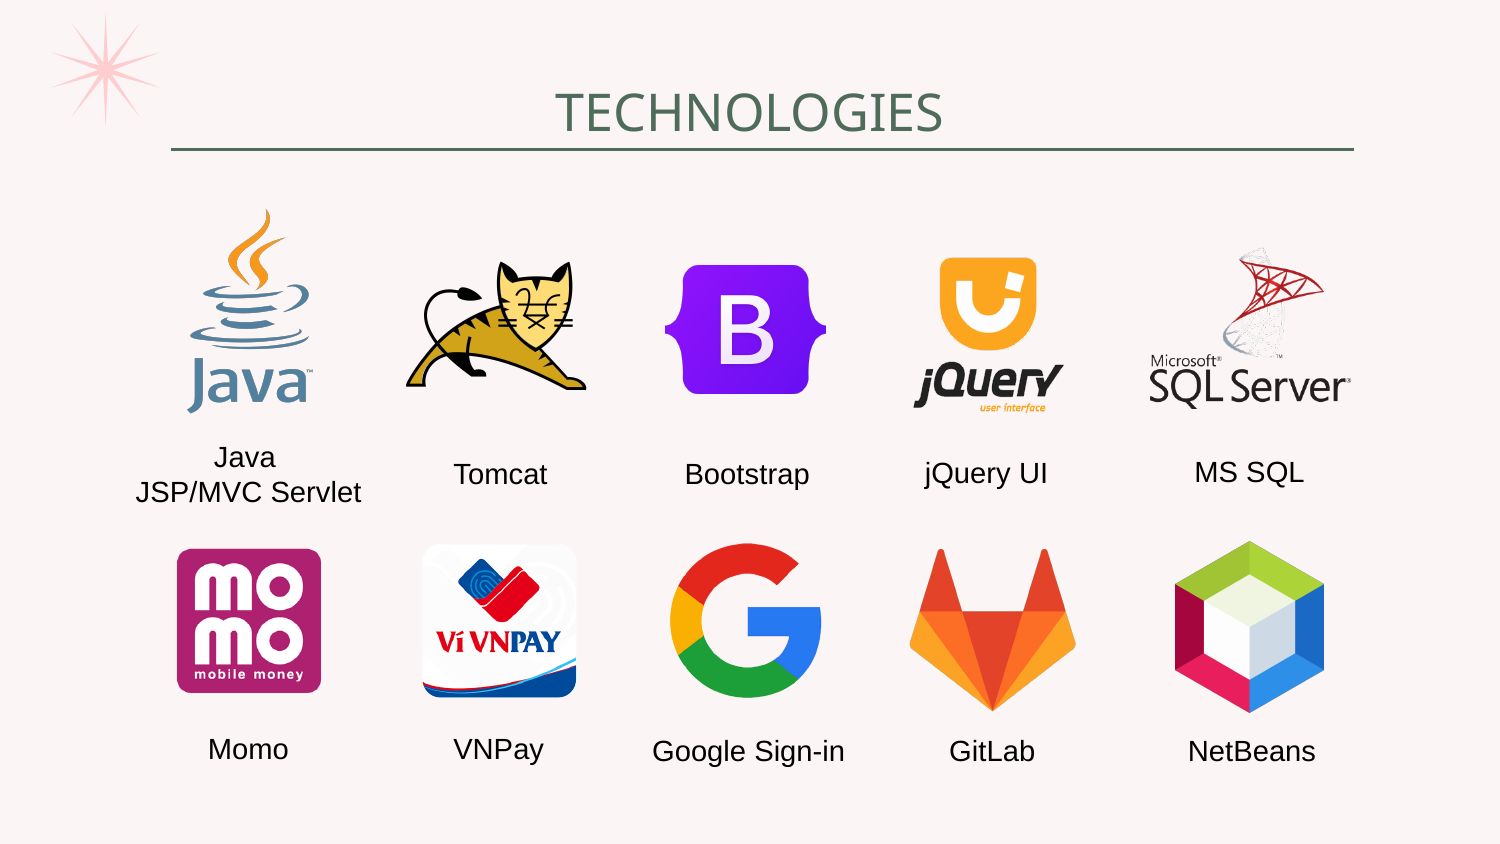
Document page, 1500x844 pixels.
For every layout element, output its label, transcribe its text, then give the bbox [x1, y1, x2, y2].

picture [183, 207, 314, 416]
text_box Momo [112, 713, 384, 784]
text_box Google Sign-in [613, 714, 885, 785]
picture [849, 484, 1136, 777]
picture [344, 543, 654, 699]
picture [171, 543, 326, 699]
picture [405, 261, 587, 391]
picture [1175, 541, 1324, 713]
text_box Tomcat [365, 437, 637, 508]
text_box Java JSP/MVC Servlet [113, 437, 385, 509]
picture [668, 543, 824, 699]
picture [1150, 246, 1351, 410]
text_box Bootstrap [611, 438, 851, 509]
text_box NetBeans [1149, 715, 1356, 786]
picture [664, 264, 827, 394]
text_box VNPay [396, 713, 602, 784]
picture [884, 246, 1101, 424]
title TECHNOLOGIES [118, 72, 1382, 150]
text_box MS SQL [1114, 436, 1386, 507]
text_box jQuery UI [851, 437, 1114, 483]
